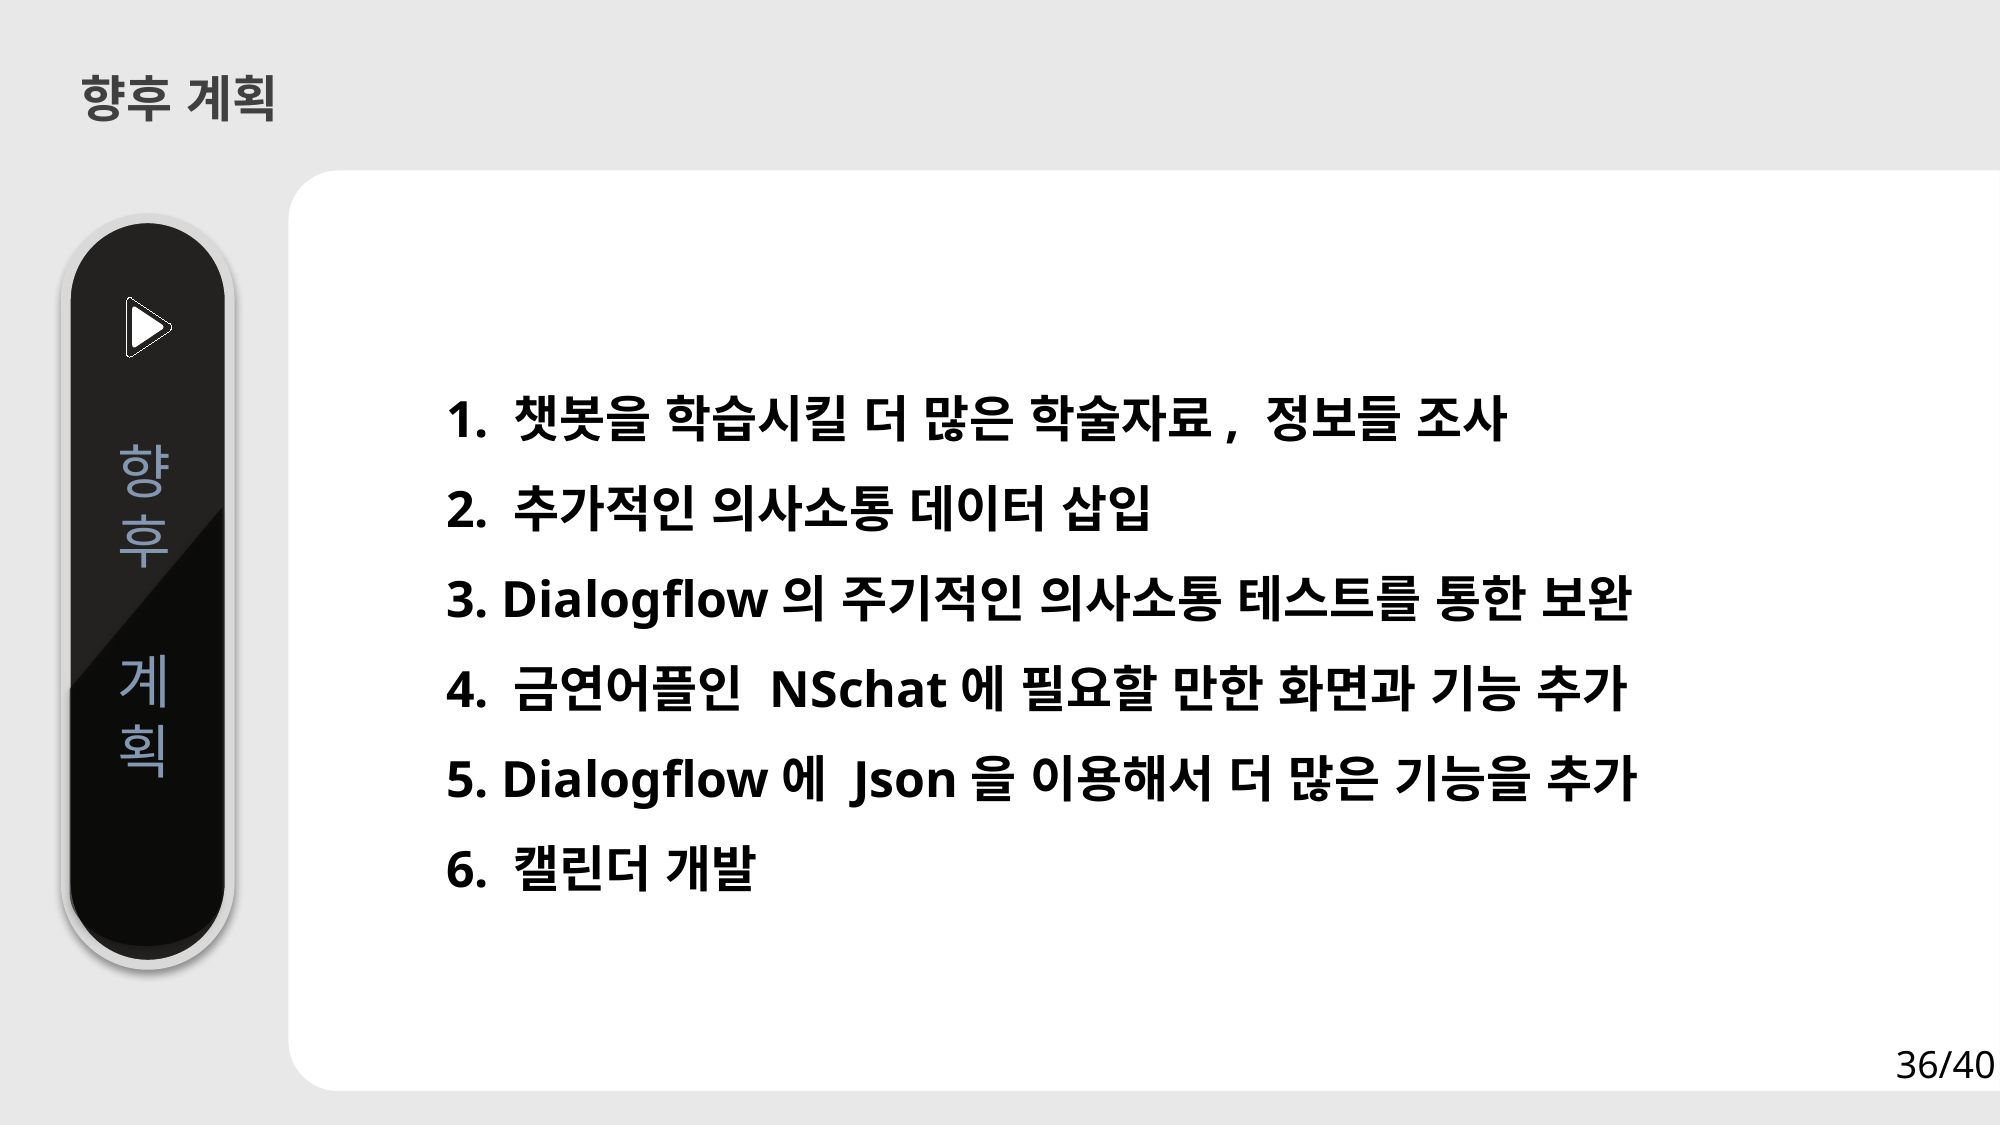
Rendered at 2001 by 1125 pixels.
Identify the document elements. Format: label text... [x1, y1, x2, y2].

text_box [68, 504, 224, 948]
text_box [64, 217, 231, 894]
text_box 36/40 [1881, 1033, 2000, 1094]
text_box [84, 928, 218, 966]
text_box 향 후 계 획 [66, 428, 223, 793]
text_box 1. 챗봇을 학습시킬 더 많은 학술자료, 정보들 조사 2. 추가적인 의사소통 데이터 삽입 3. Dialogflow의 주기적인 의사소통 테스트를 통한 보완 4. 금연어플인 NSchat에 필요할 만한 화면과 기능 추가 5. Dialogflow에 Json을 이용해서 더 많은 기능을 추가 6. 캘린더 개발 [431, 350, 1763, 906]
text_box 향후 계획 [65, 30, 912, 136]
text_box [126, 297, 172, 358]
text_box [0, 0, 2000, 1125]
